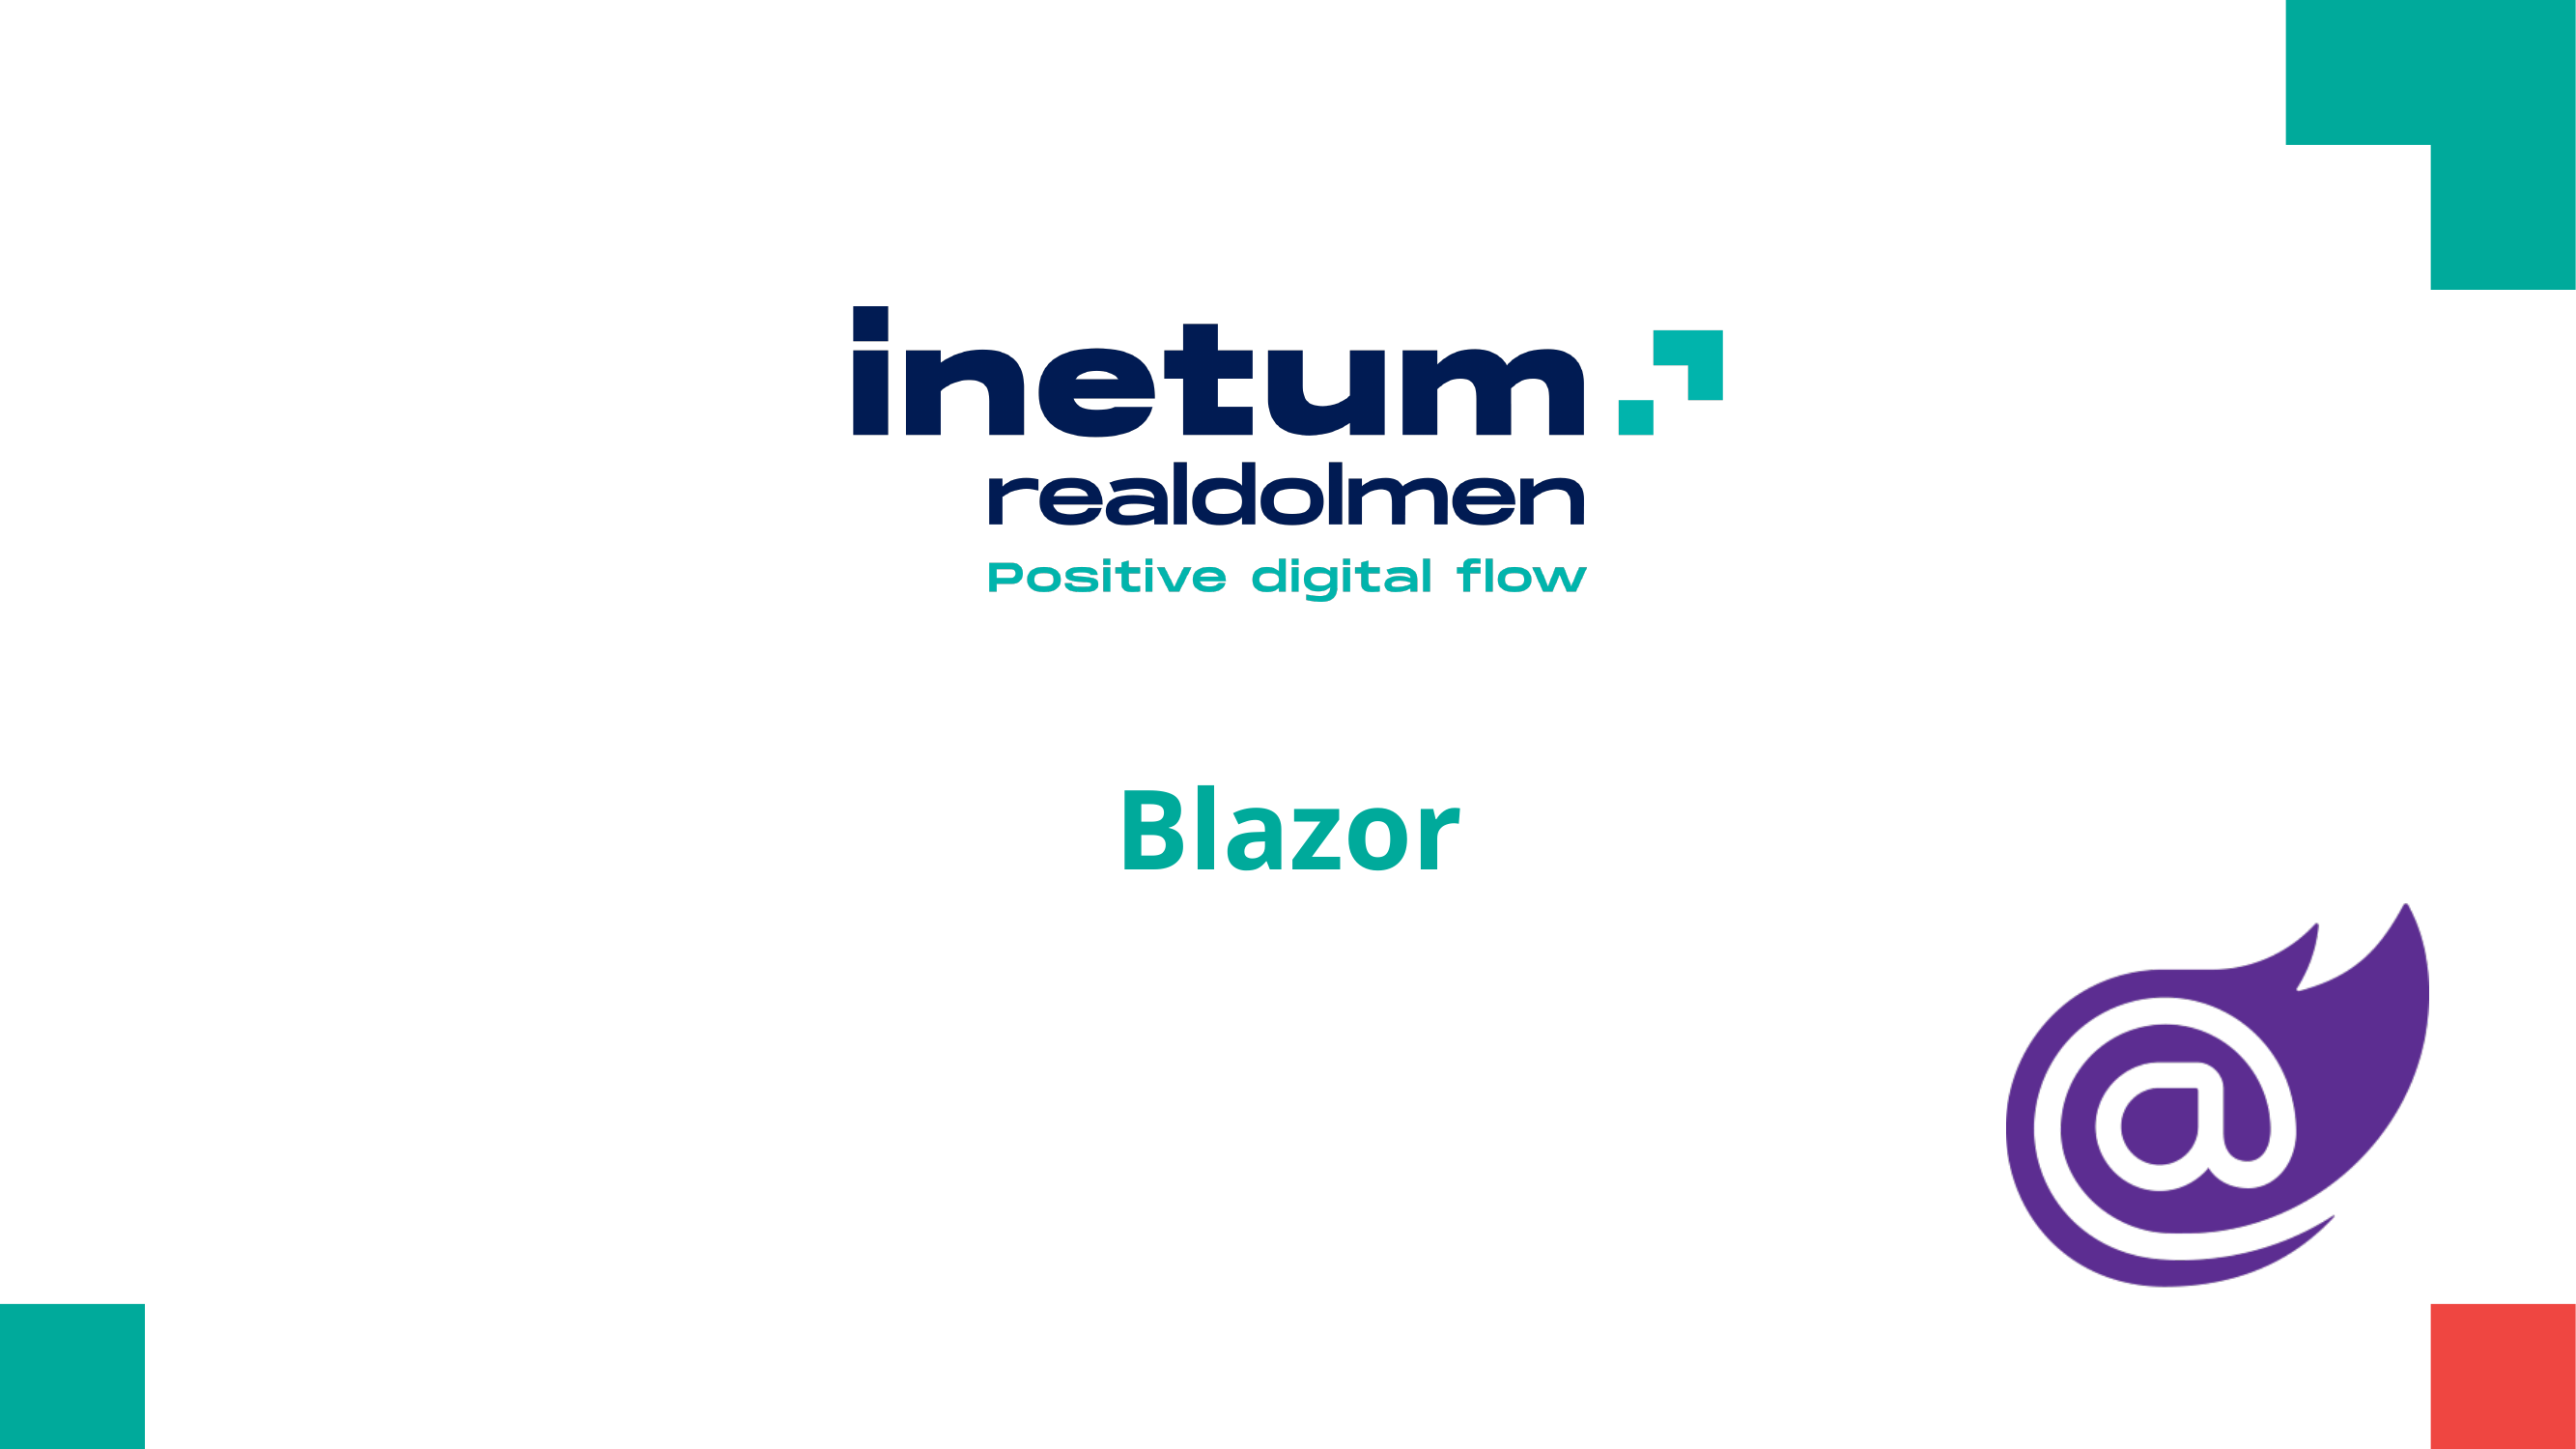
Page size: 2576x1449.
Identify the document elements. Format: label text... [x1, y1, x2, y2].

title Blazor [385, 756, 2190, 894]
picture [853, 306, 1723, 602]
picture [2006, 884, 2430, 1307]
